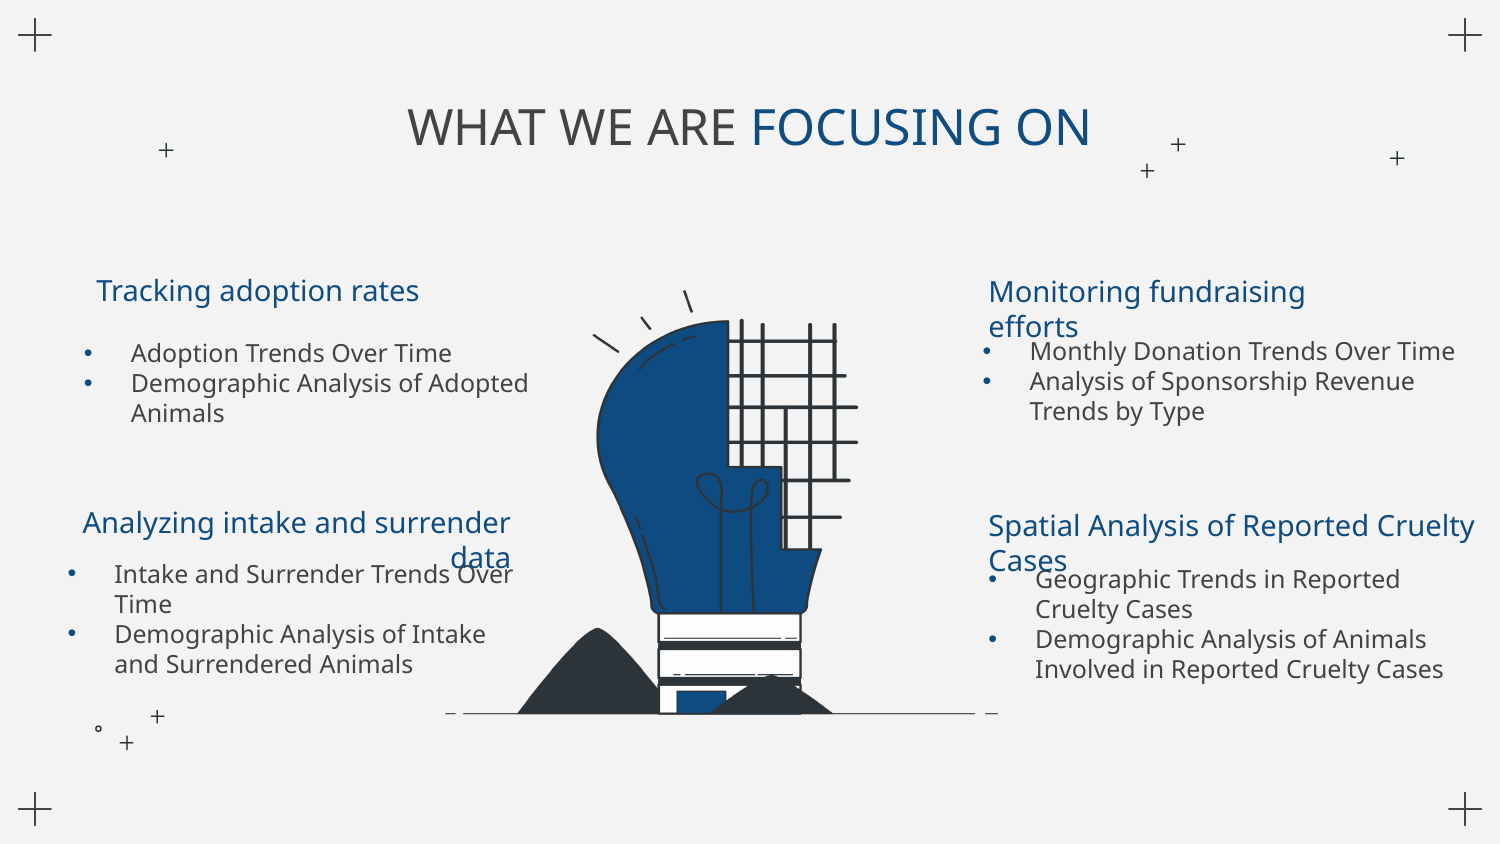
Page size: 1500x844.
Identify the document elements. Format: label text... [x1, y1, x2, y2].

picture [80, 690, 176, 775]
subtitle Spatial Analysis of Reported Cruelty Cases [1056, 492, 1500, 560]
picture [1127, 118, 1197, 203]
picture [392, 229, 1050, 806]
subtitle Tracking adoption rates [81, 257, 387, 325]
picture [145, 122, 188, 188]
text_box Monitoring fundraising efforts [1056, 258, 1419, 327]
text_box Intake and Surrender Trends Over Time Demographic Analysis of Intake and Surrendered Animals [52, 557, 387, 682]
text_box Monthly Donation Trends Over Time Analysis of Sponsorship Revenue Trends by Type [1056, 320, 1473, 460]
picture [1376, 130, 1419, 196]
title WHAT WE ARE FOCUSING ON [231, 80, 1269, 176]
subtitle Geographic Trends in Reported Cruelty Cases Demographic Analysis of Animals Involved in Reported Cruelty Cases [1056, 560, 1469, 688]
text_box Analyzing intake and surrender data [33, 489, 387, 557]
subtitle Adoption Trends Over Time Demographic Analysis of Adopted Animals [68, 322, 387, 466]
